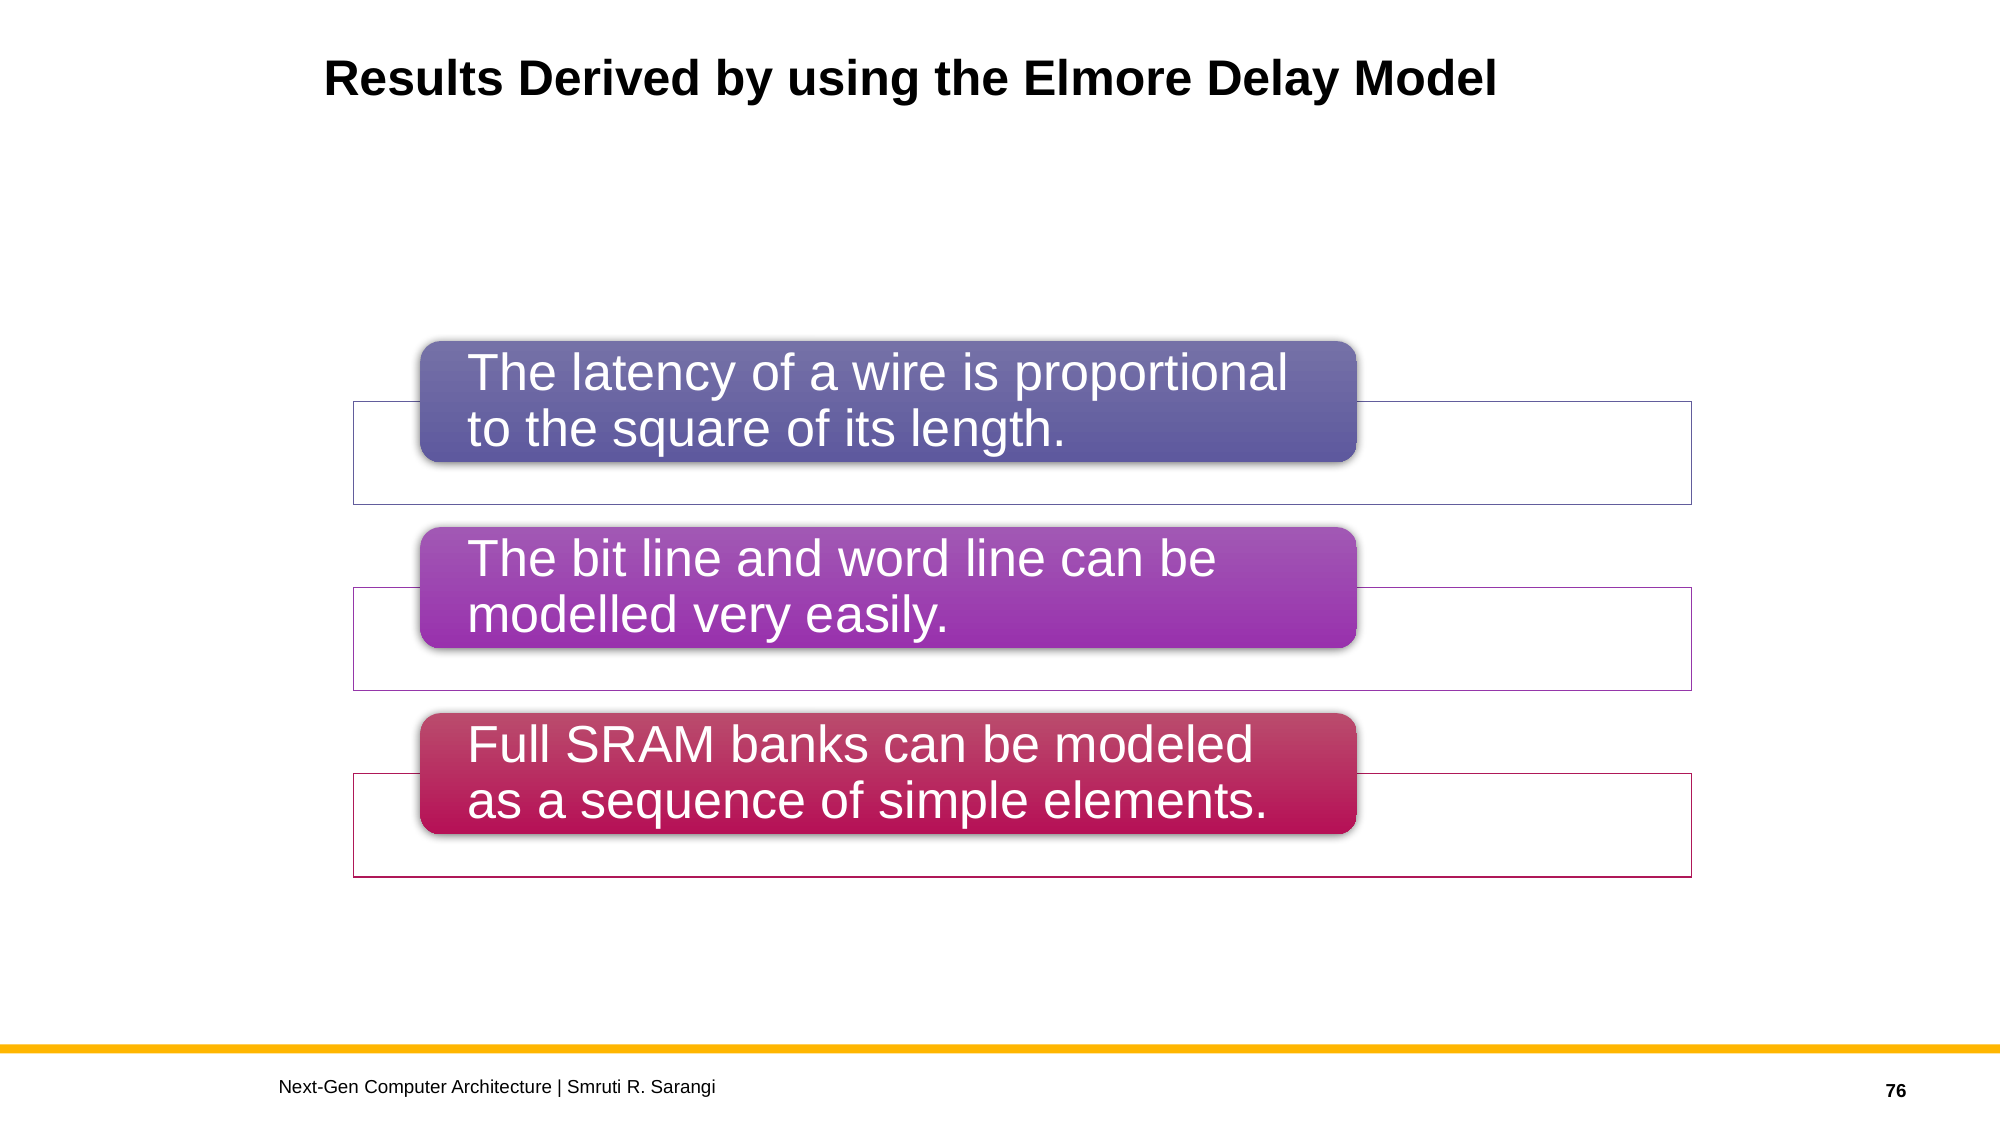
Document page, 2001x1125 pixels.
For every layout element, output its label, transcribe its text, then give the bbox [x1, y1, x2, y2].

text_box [353, 229, 1692, 990]
slide_number 76 [1711, 1071, 1922, 1109]
title Results Derived by using the Elmore Delay Model [308, 45, 1647, 180]
footer Next-Gen Computer Architecture | Smruti R. Sarangi [263, 1067, 1464, 1105]
